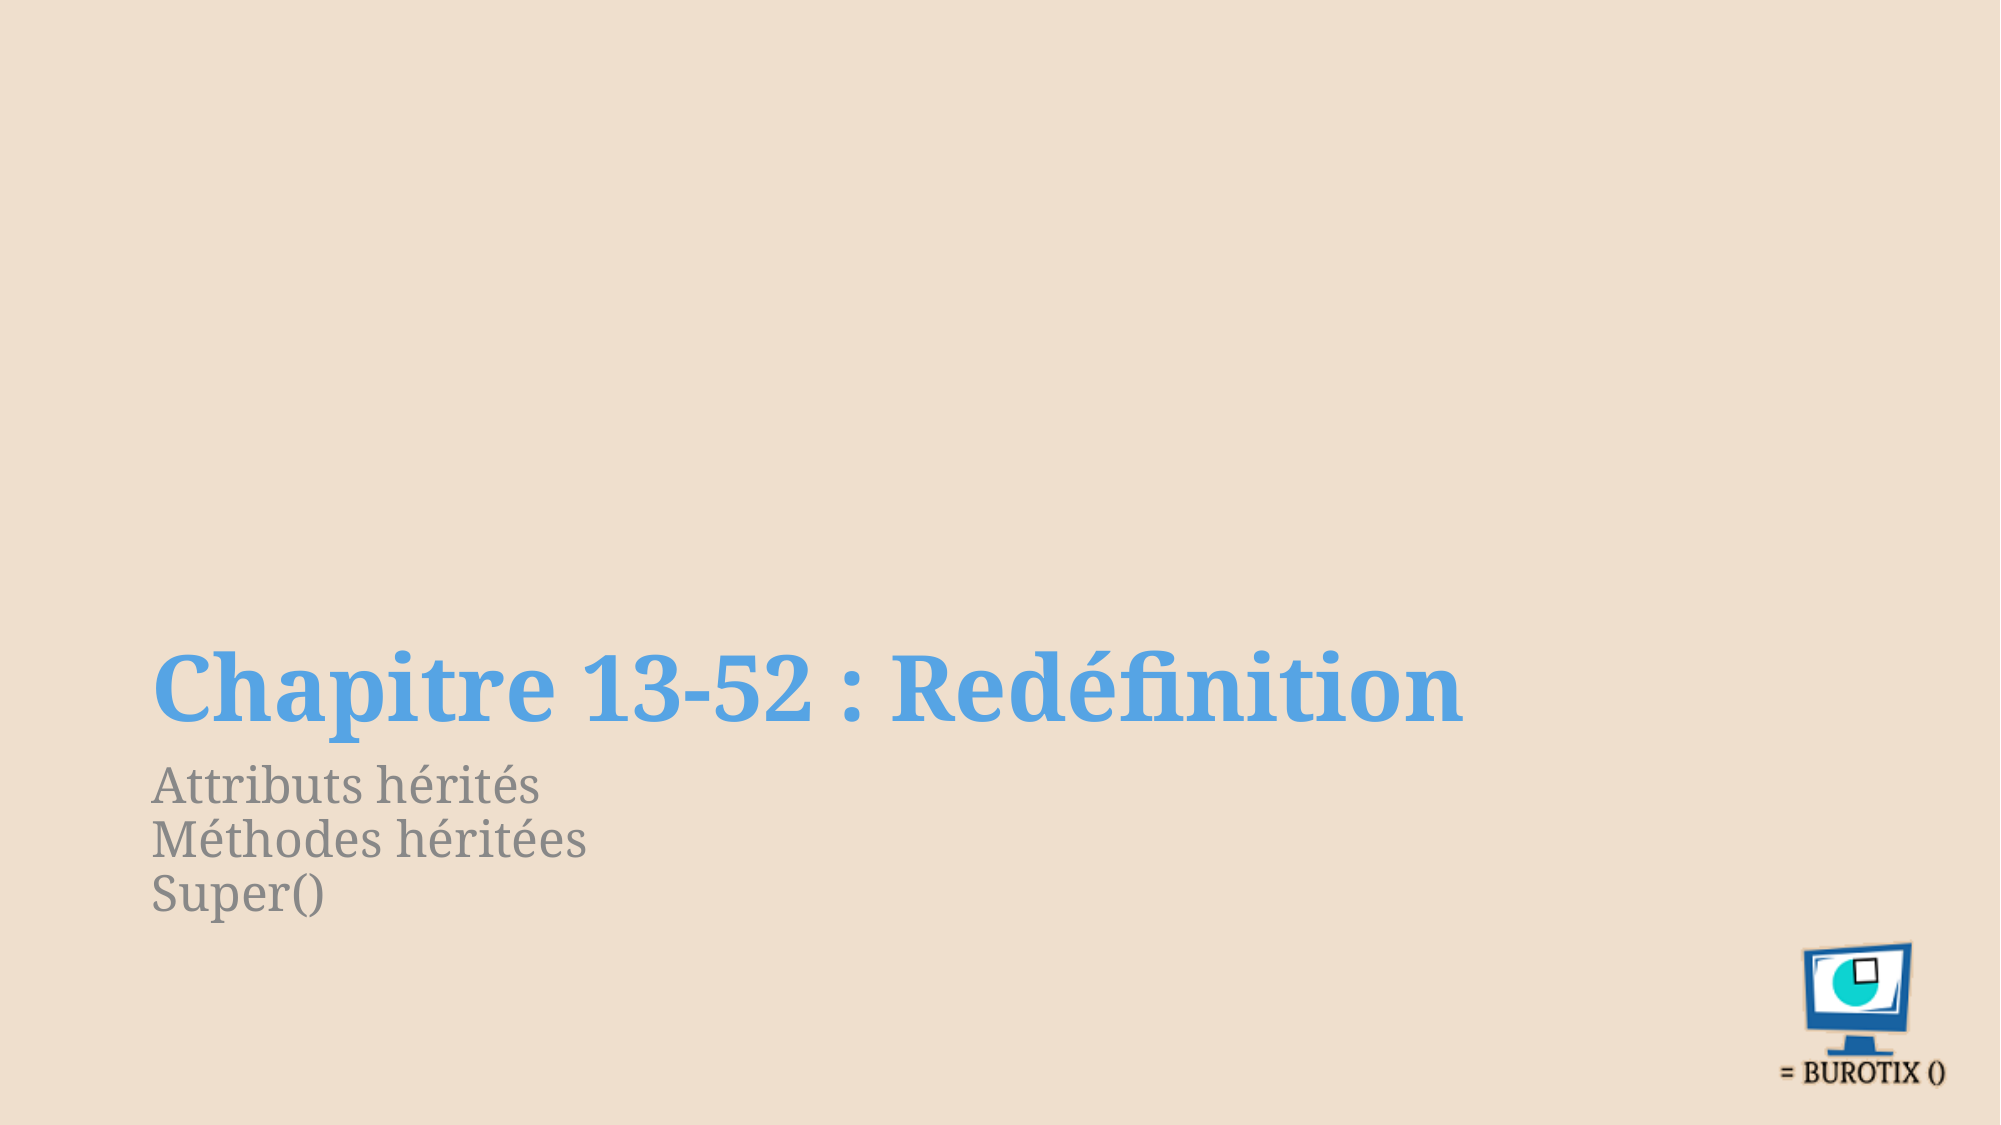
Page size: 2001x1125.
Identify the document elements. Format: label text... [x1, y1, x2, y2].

list Attributs hérités Méthodes héritées Super() [136, 752, 1862, 999]
picture [1776, 938, 1949, 1089]
title Chapitre 13-52 : Redéfinition [136, 280, 1862, 749]
